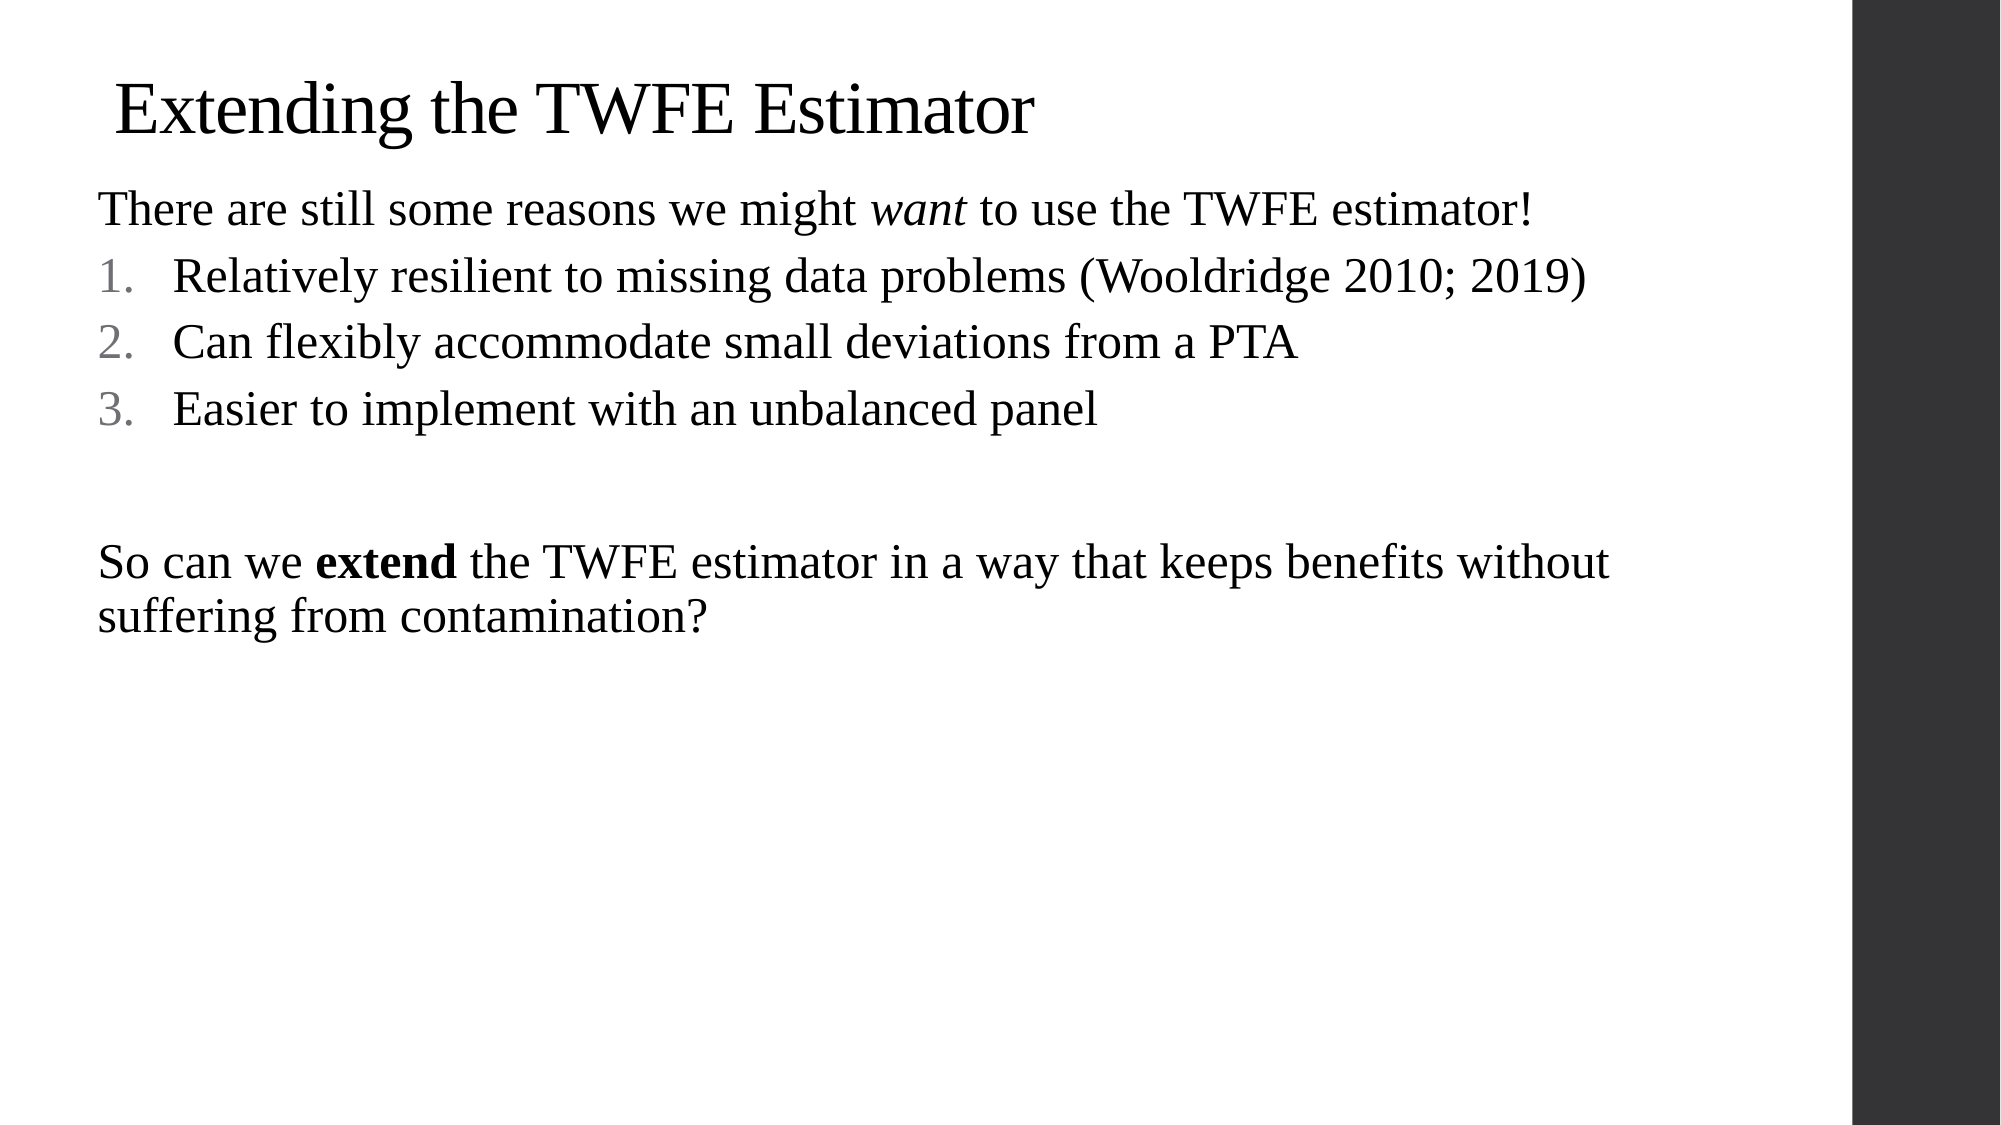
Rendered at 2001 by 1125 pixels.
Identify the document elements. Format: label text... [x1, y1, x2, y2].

title Extending the TWFE Estimator [99, 55, 1813, 158]
list There are still some reasons we might want to use the TWFE estimator! Relatively resilient to missing data problems (Wooldridge 2010; 2019) Can flexibly accommodate small deviations from a PTA Easier to implement with an unbalanced panel So can we extend the TWFE estimator in a way that keeps benefits without suffering from contamination? [37, 174, 1813, 1019]
